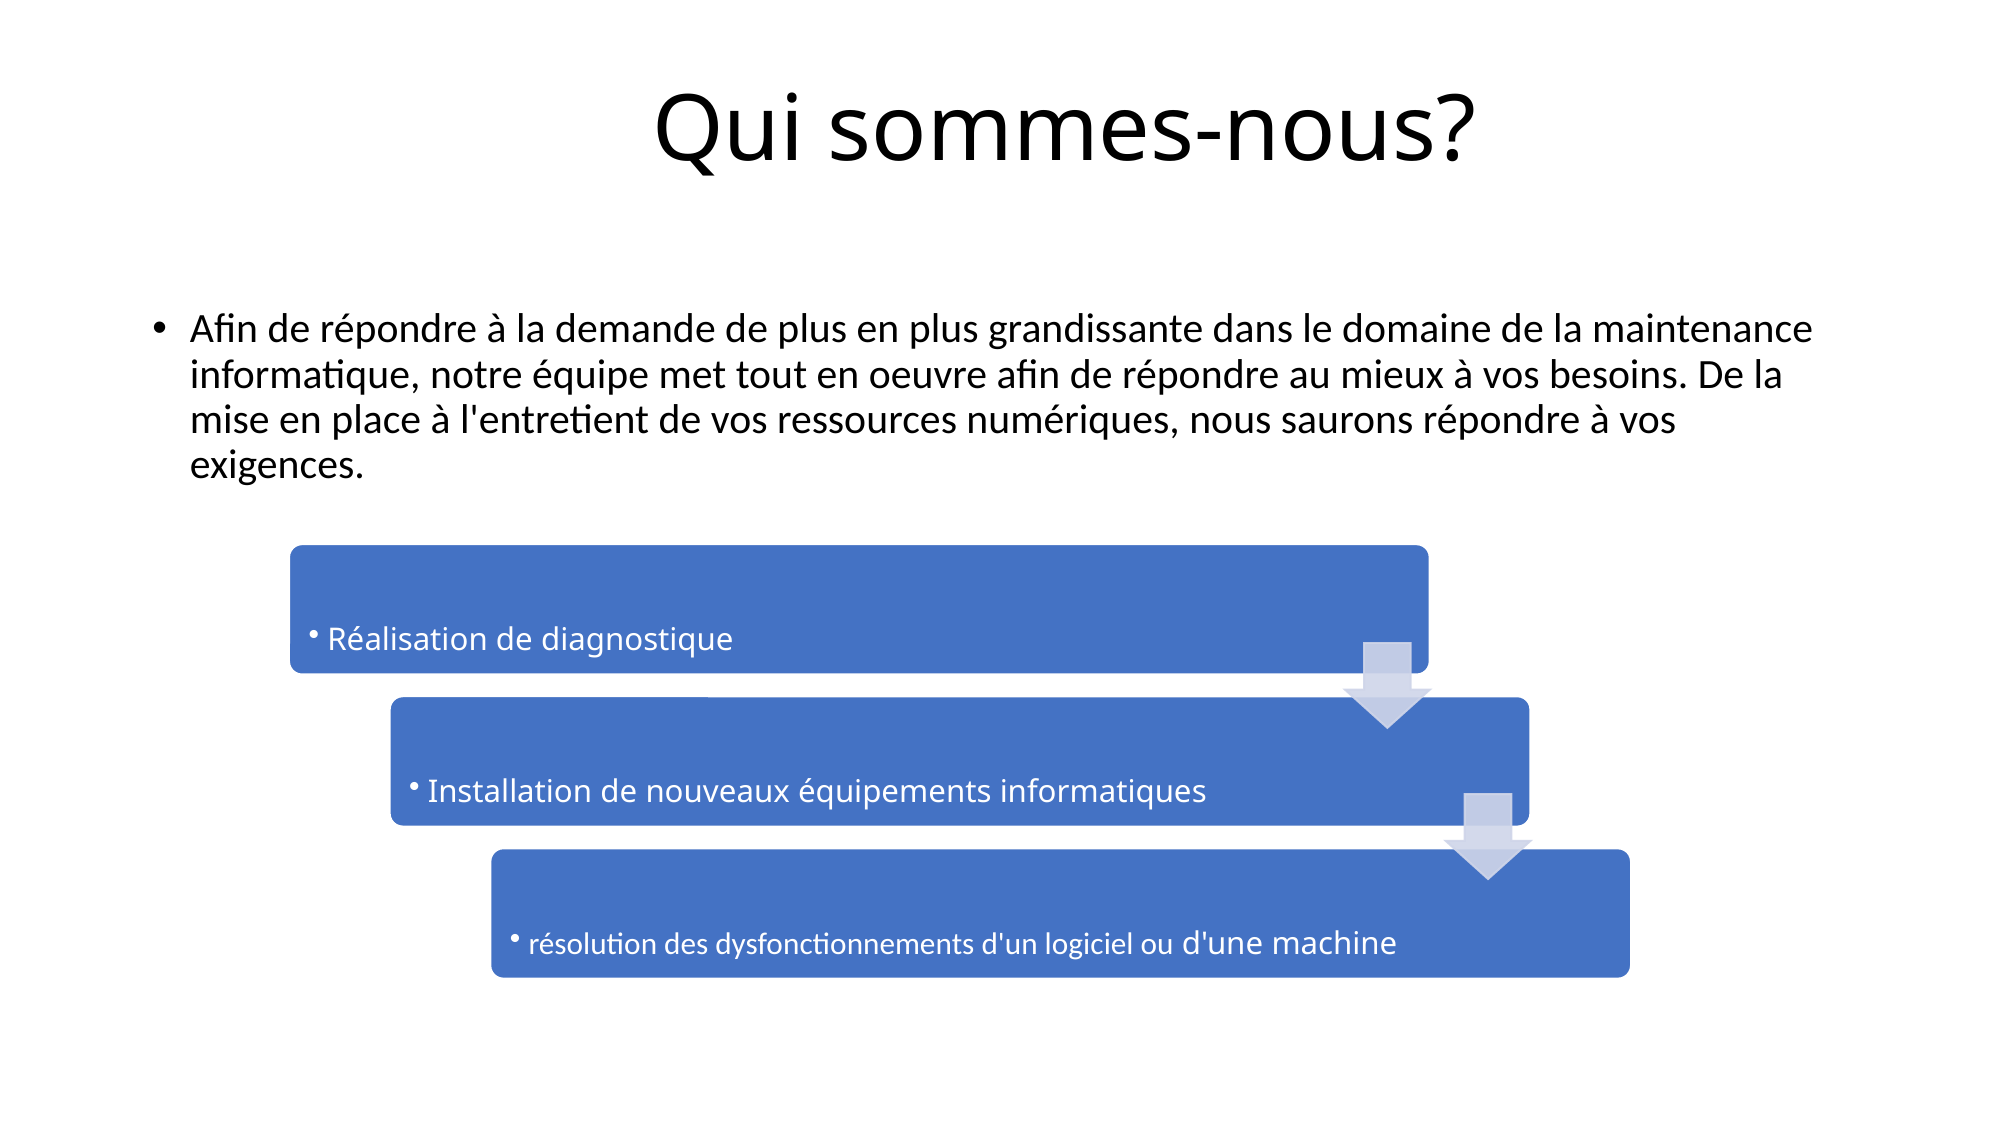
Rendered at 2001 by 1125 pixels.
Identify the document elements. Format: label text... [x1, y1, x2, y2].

title Qui sommes-nous? [637, 36, 2000, 226]
list Afin de répondre à la demande de plus en plus grandissante dans le domaine de la maintenance informatique, notre équipe met tout en oeuvre afin de répondre au mieux à vos besoins. De la mise en place à l'entretient de vos ressources numériques, nous saurons répondre à vos exigences. [137, 299, 1863, 502]
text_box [288, 544, 1631, 979]
